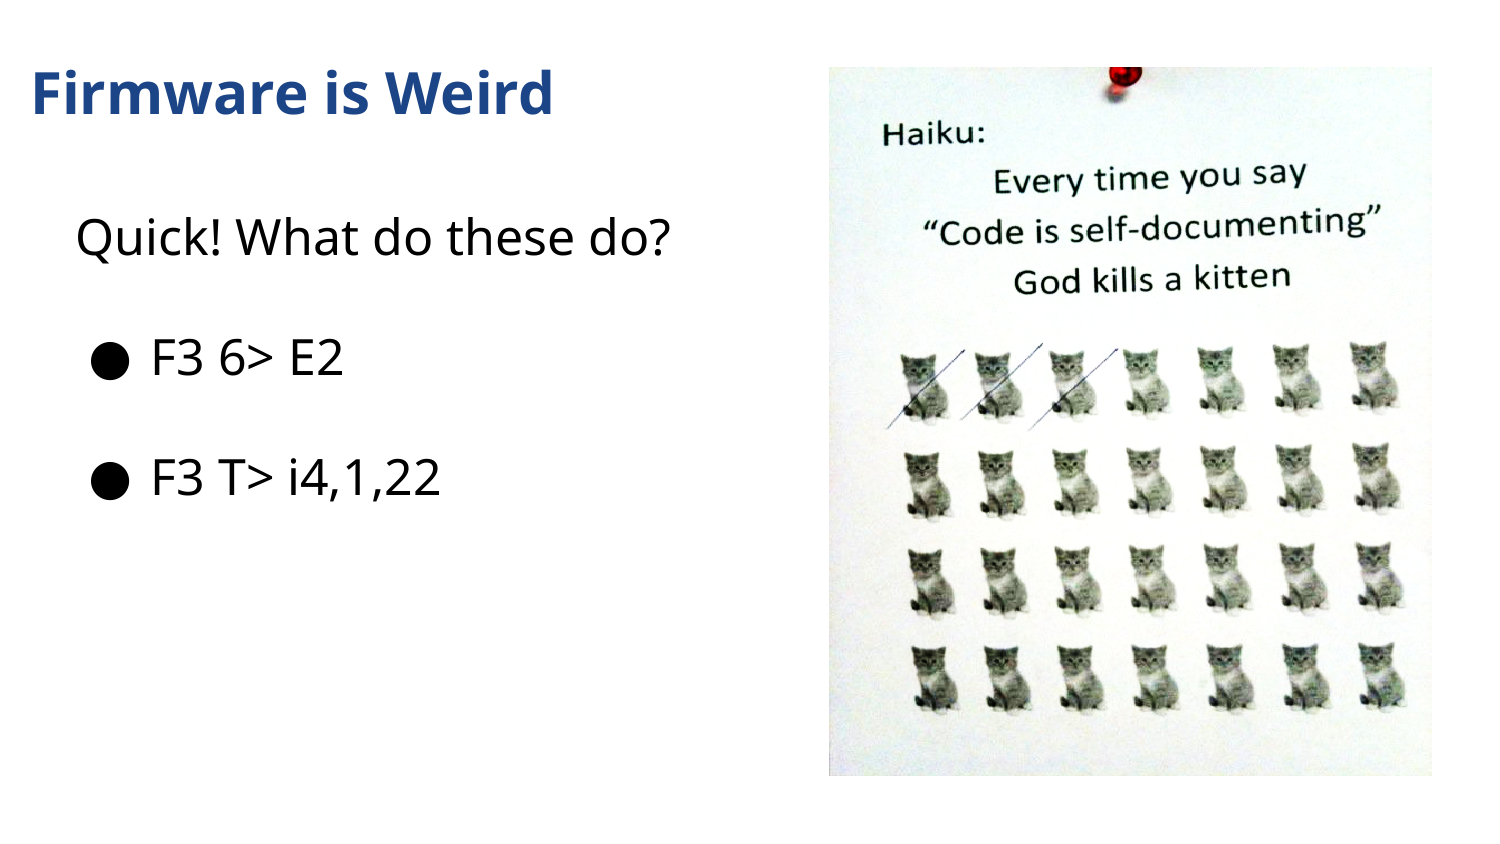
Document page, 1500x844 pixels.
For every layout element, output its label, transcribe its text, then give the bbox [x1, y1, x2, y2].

picture [829, 67, 1432, 777]
text_box Quick! What do these do? F3 6> E2 F3 T> i4,1,22 [60, 190, 687, 828]
title Firmware is Weird [15, 41, 1413, 136]
